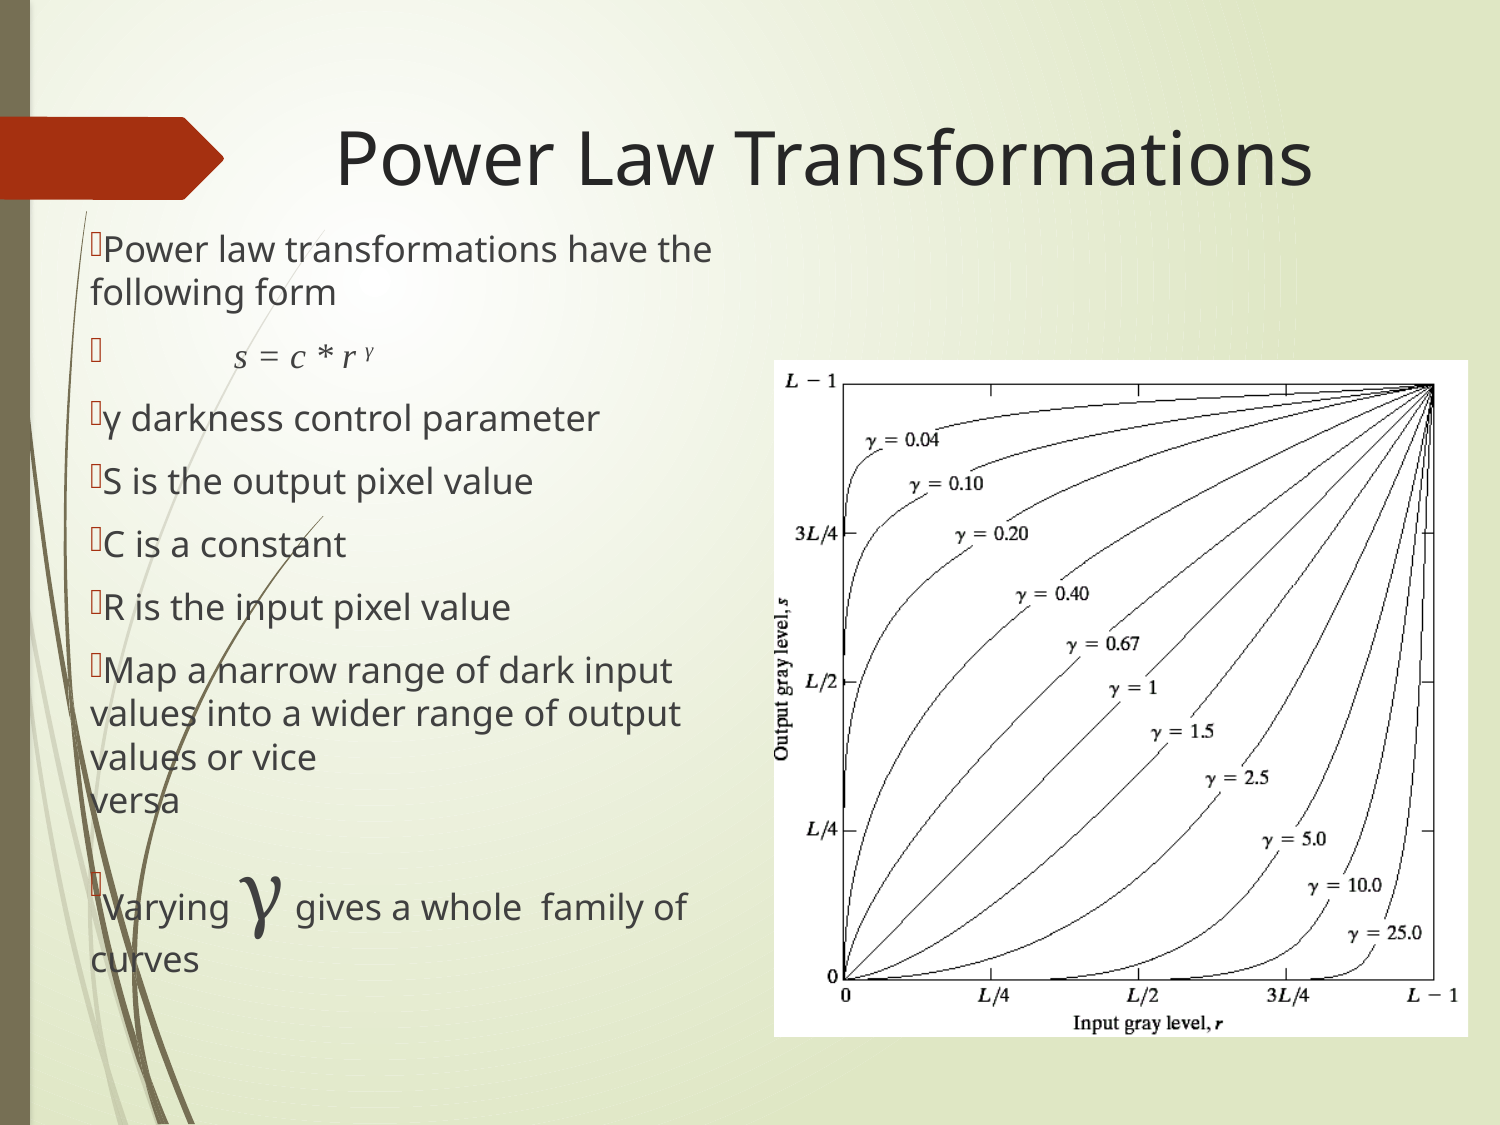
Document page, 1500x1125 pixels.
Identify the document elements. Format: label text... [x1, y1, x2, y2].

picture [773, 359, 1469, 1037]
list Power law transformations have the following form s = c * r γ γ darkness control parameter S is the output pixel value C is a constant R is the input pixel value Map a narrow range of dark input values into a wider range of output values or vice versa Varying γ gives a whole family of curves [75, 218, 741, 988]
title Power Law Transformations [319, 102, 1400, 313]
